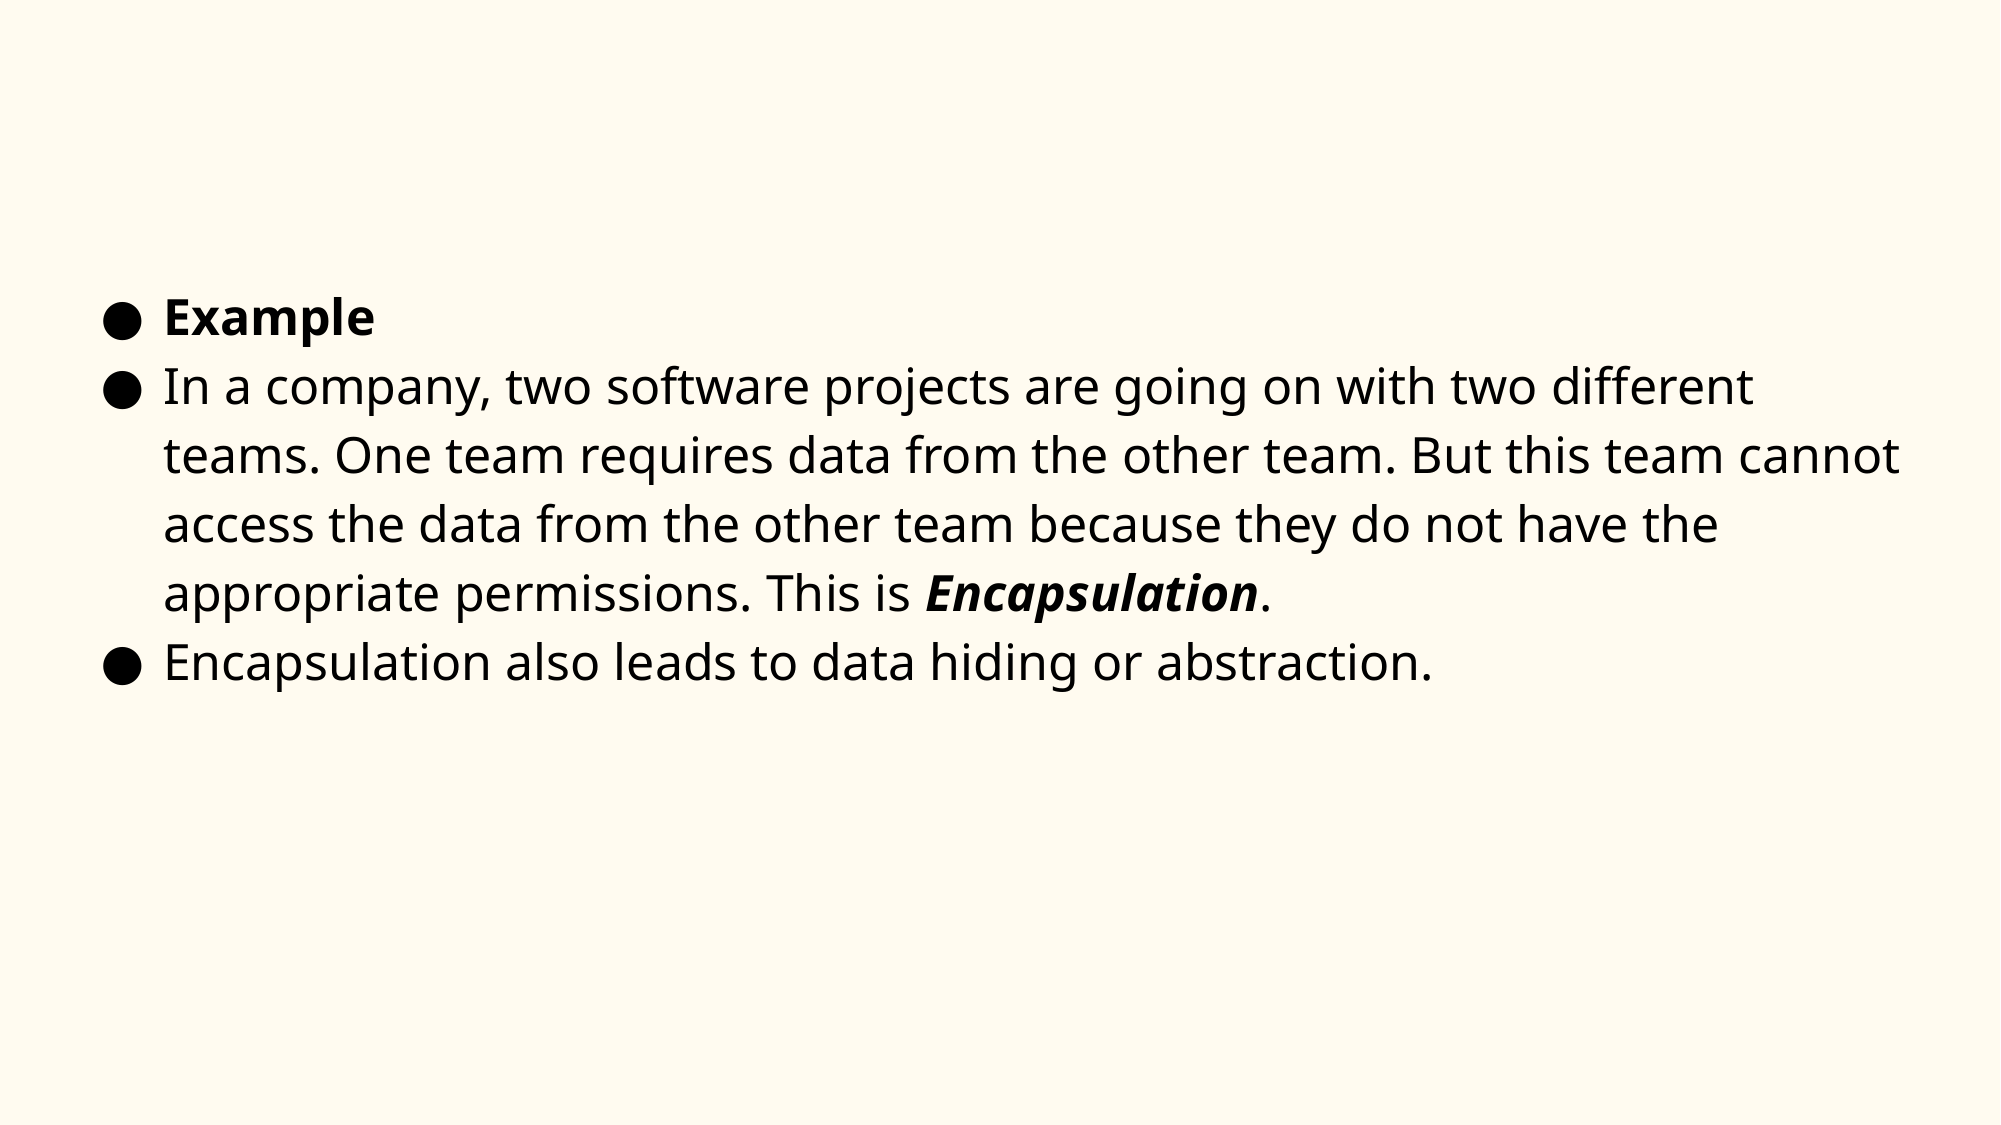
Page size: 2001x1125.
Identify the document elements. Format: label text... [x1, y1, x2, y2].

list Example In a company, two software projects are going on with two different teams. One team requires data from the other team. But this team cannot access the data from the other team because they do not have the appropriate permissions. This is Encapsulation. Encapsulation also leads to data hiding or abstraction. [68, 256, 1932, 1000]
